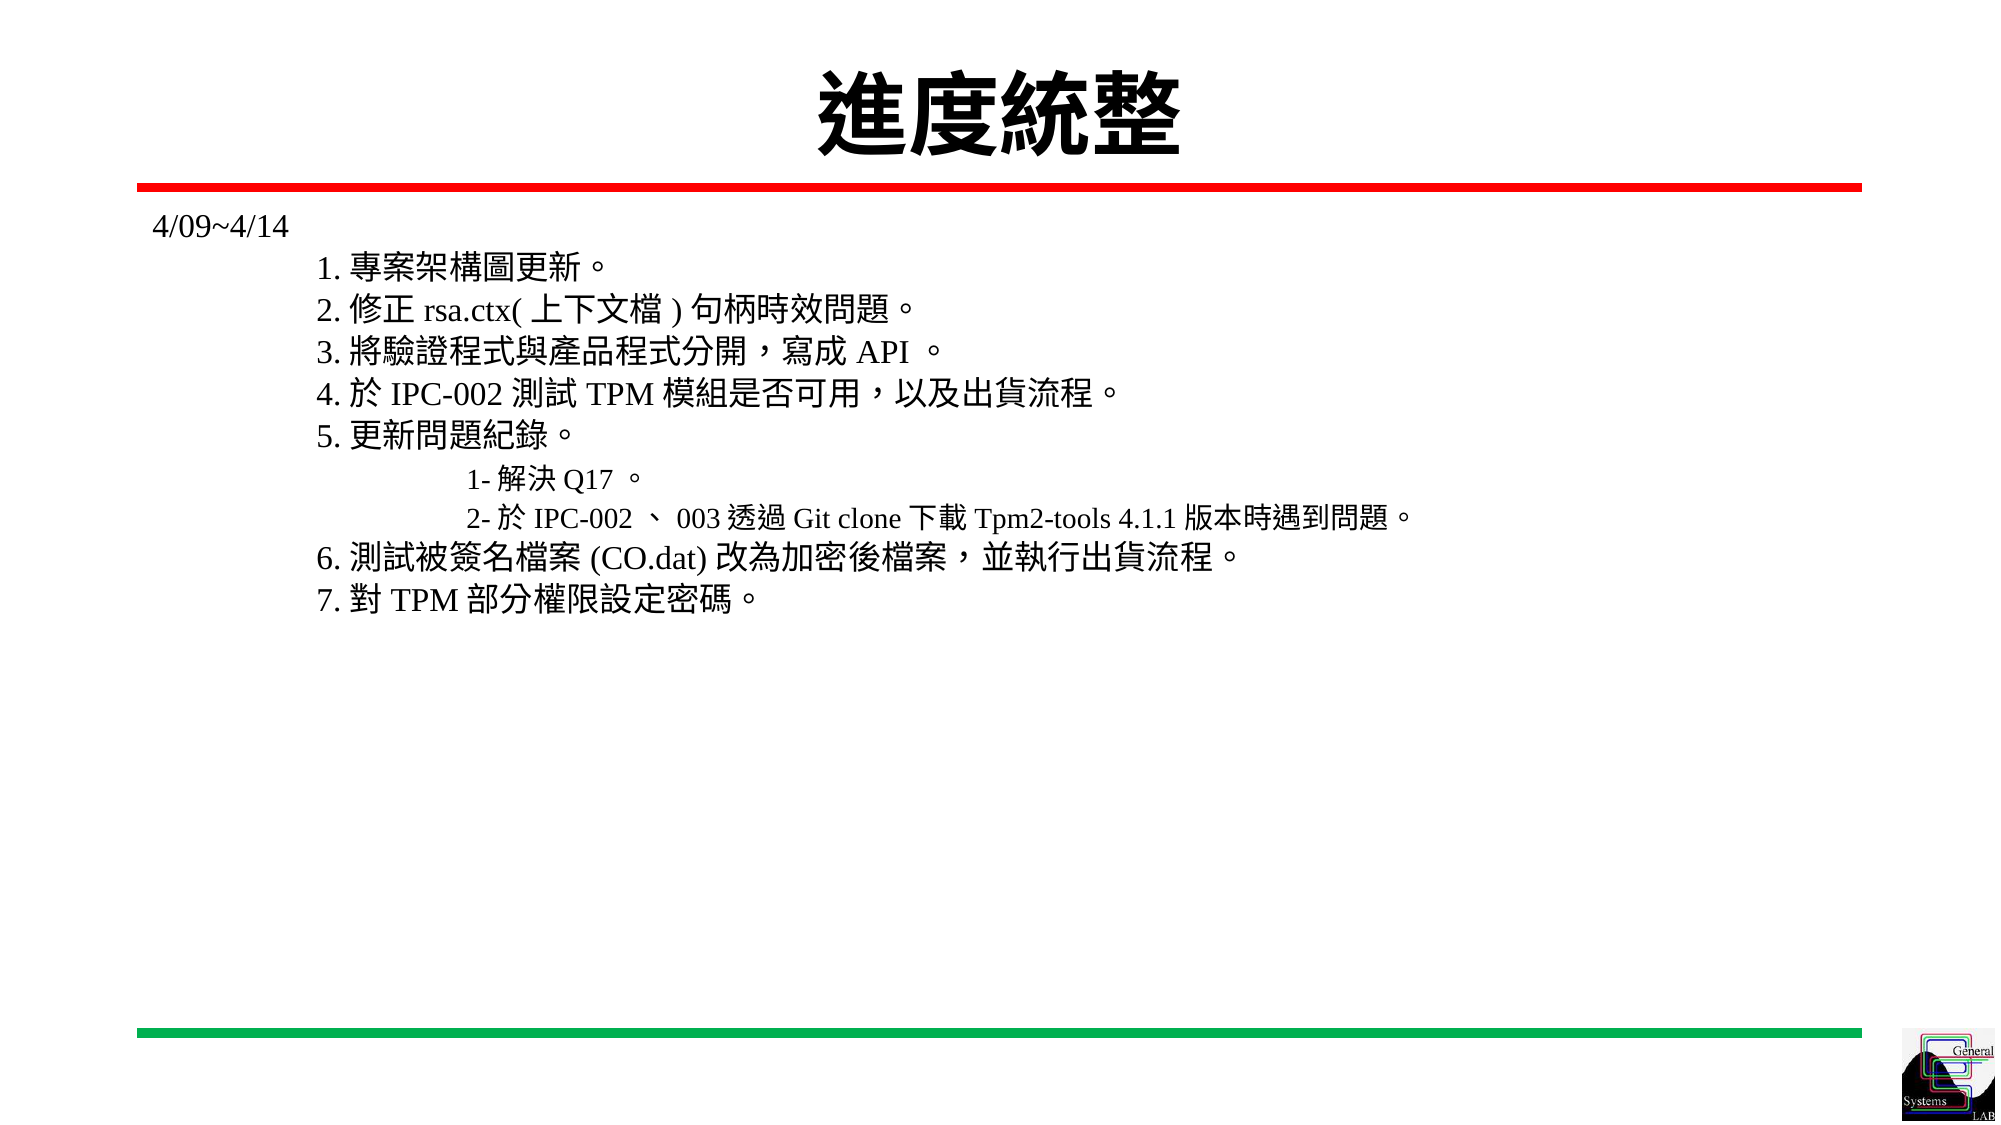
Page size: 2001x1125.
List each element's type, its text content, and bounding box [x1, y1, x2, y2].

picture [1902, 1028, 1995, 1121]
title 進度統整 [137, 59, 1863, 178]
list 4/09~4/14 1.專案架構圖更新。 2.修正rsa.ctx(上下文檔)句柄時效問題。 3.將驗證程式與產品程式分開，寫成API。 4.於IPC-002測試TPM模組是否可用，以及出貨流程。 5.更新問題紀錄。 1-解決Q17。 2-於IPC-002、003透過Git clone下載Tpm2-tools 4.1.1版本時遇到問題。 6.測試被簽名檔案(CO.dat)改為加密後檔案，並執行出貨流程。 7.對TPM部分權限設定密碼。 [137, 197, 1863, 1040]
